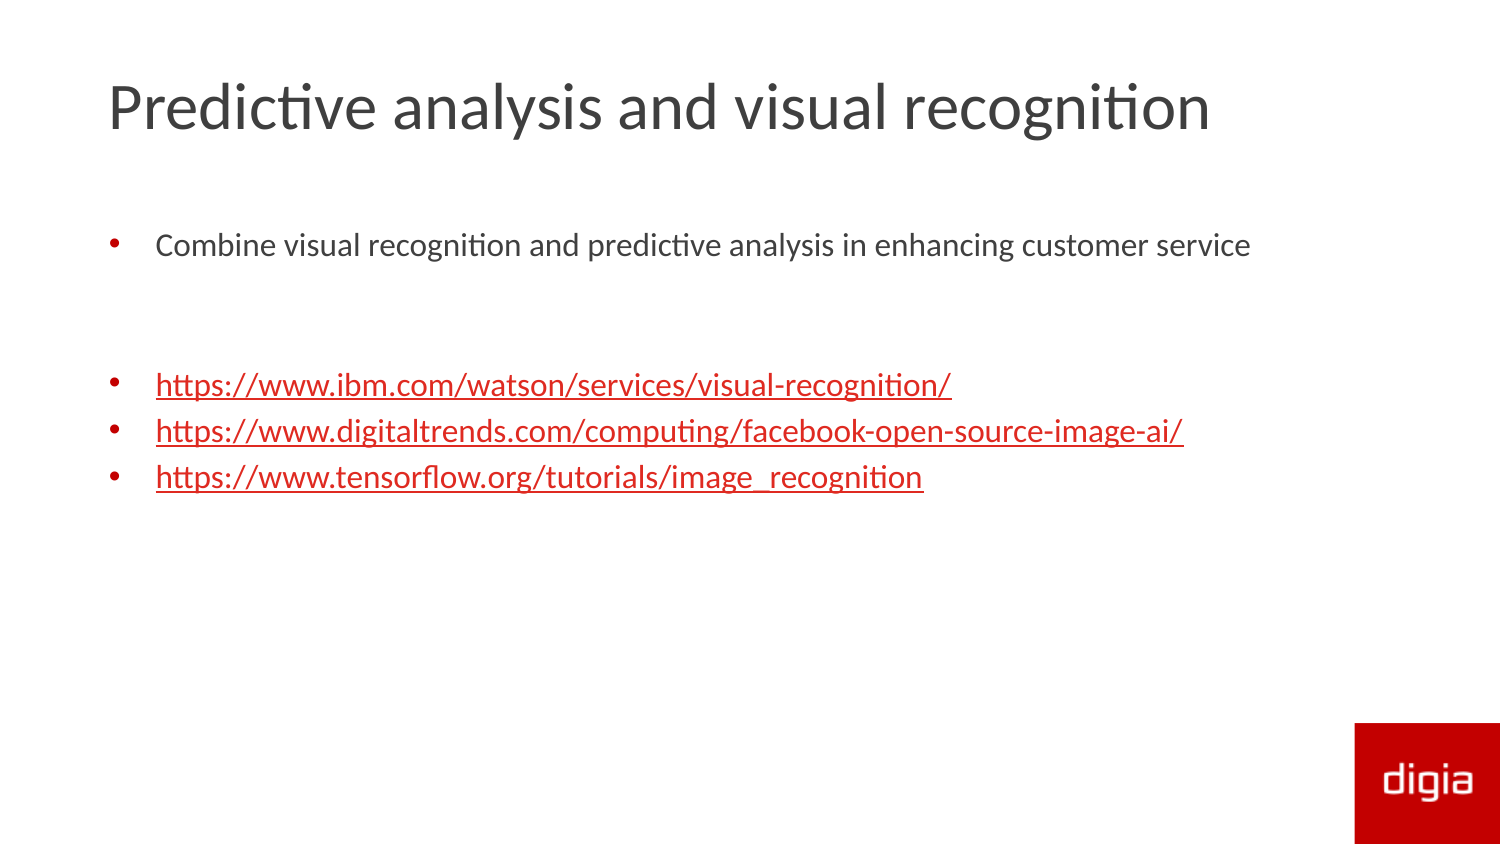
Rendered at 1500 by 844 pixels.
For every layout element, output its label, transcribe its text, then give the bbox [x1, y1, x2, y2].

list Combine visual recognition and predictive analysis in enhancing customer service https://www.ibm.com/watson/services/visual-recognition/ https://www.digitaltrends.com/computing/facebook-open-source-image-ai/ https://www.tensorflow.org/tutorials/image_recognition [93, 215, 1408, 730]
picture [1354, 723, 1500, 844]
title Predictive analysis and visual recognition [93, 56, 1408, 152]
